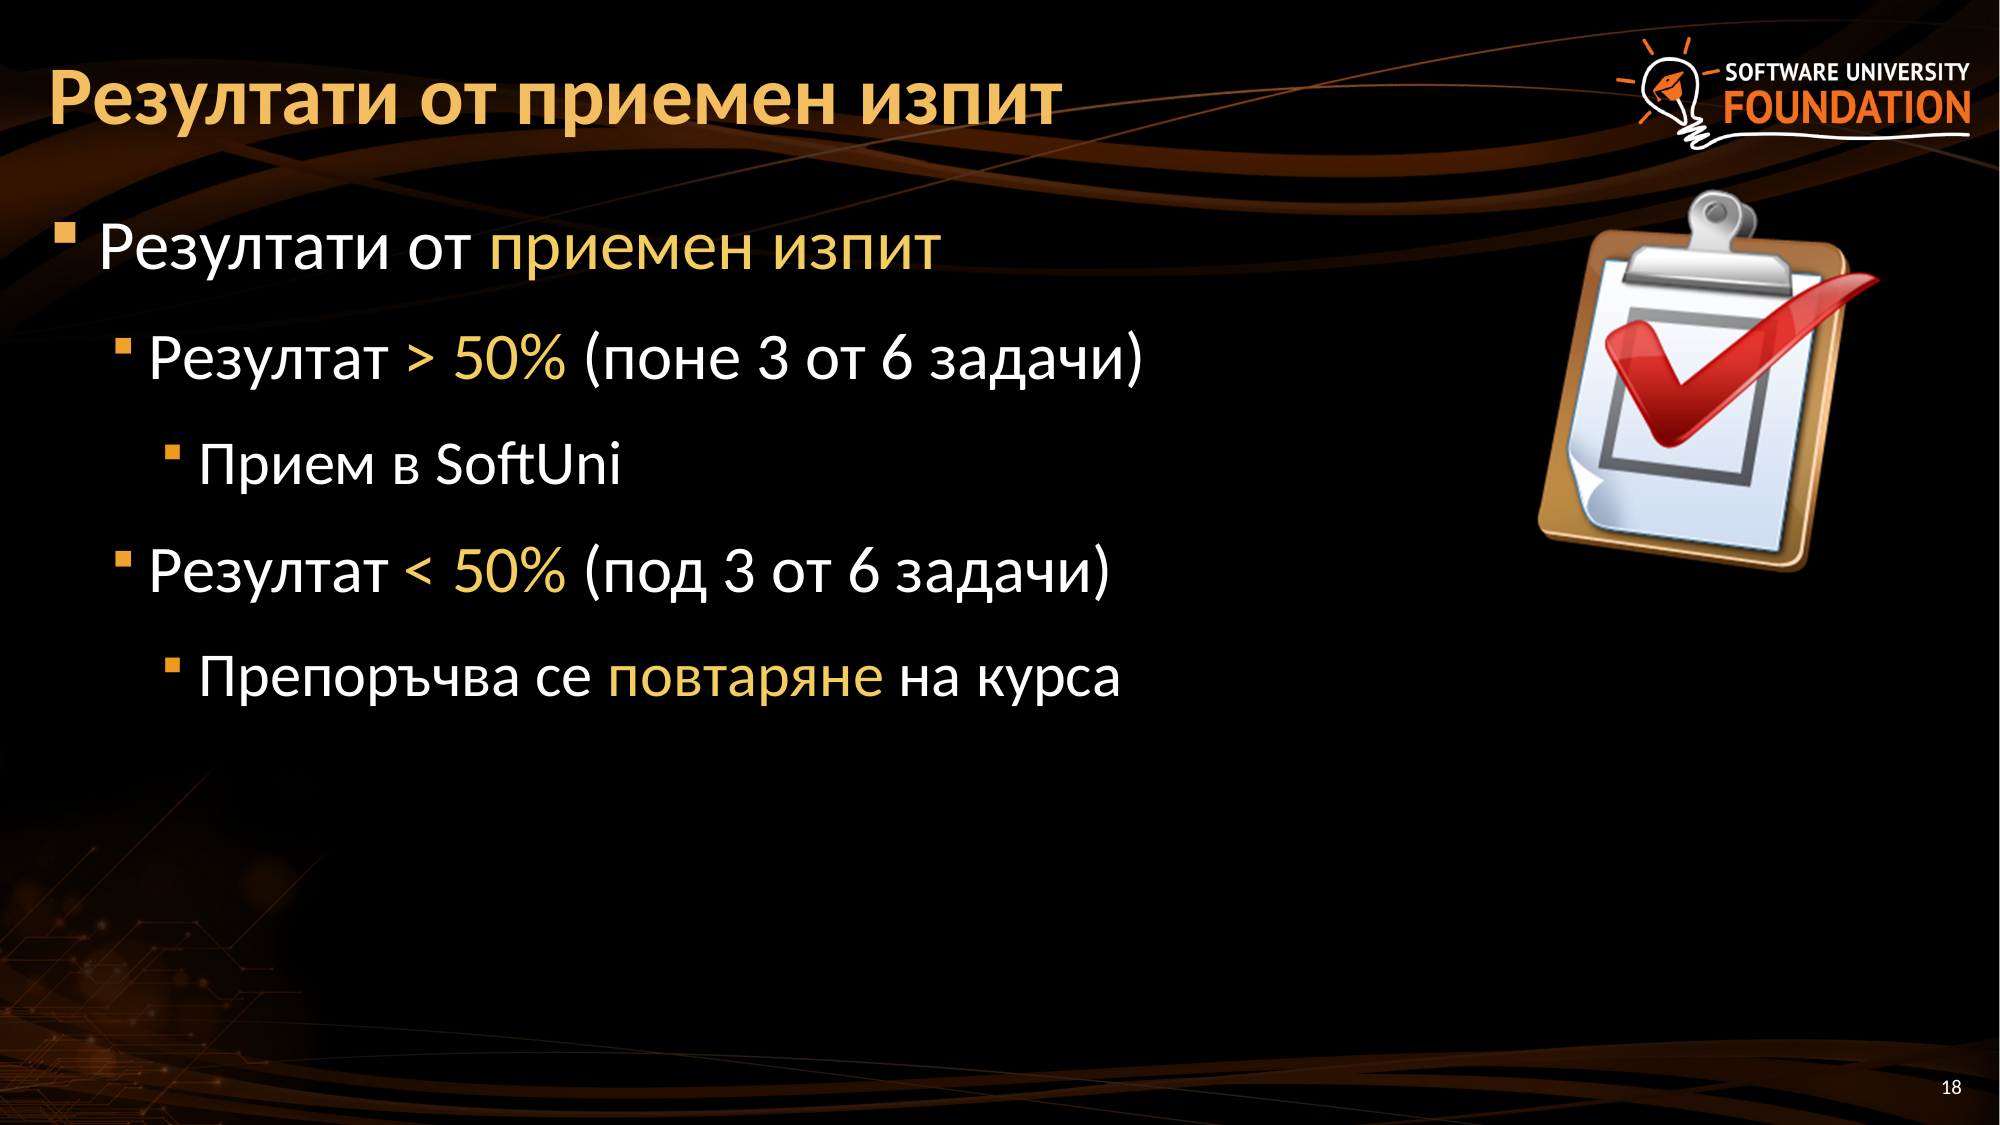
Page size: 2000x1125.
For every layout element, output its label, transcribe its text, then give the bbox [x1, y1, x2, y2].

list Резултати от приемен изпит Резултат > 50% (поне 3 от 6 задачи) Прием в SoftUni Резултат < 50% (под 3 от 6 задачи) Препоръчва се повтаряне на курса [31, 188, 1968, 1103]
title Резултати от приемен изпит [30, 6, 1602, 189]
picture [0, 0, 2000, 1125]
